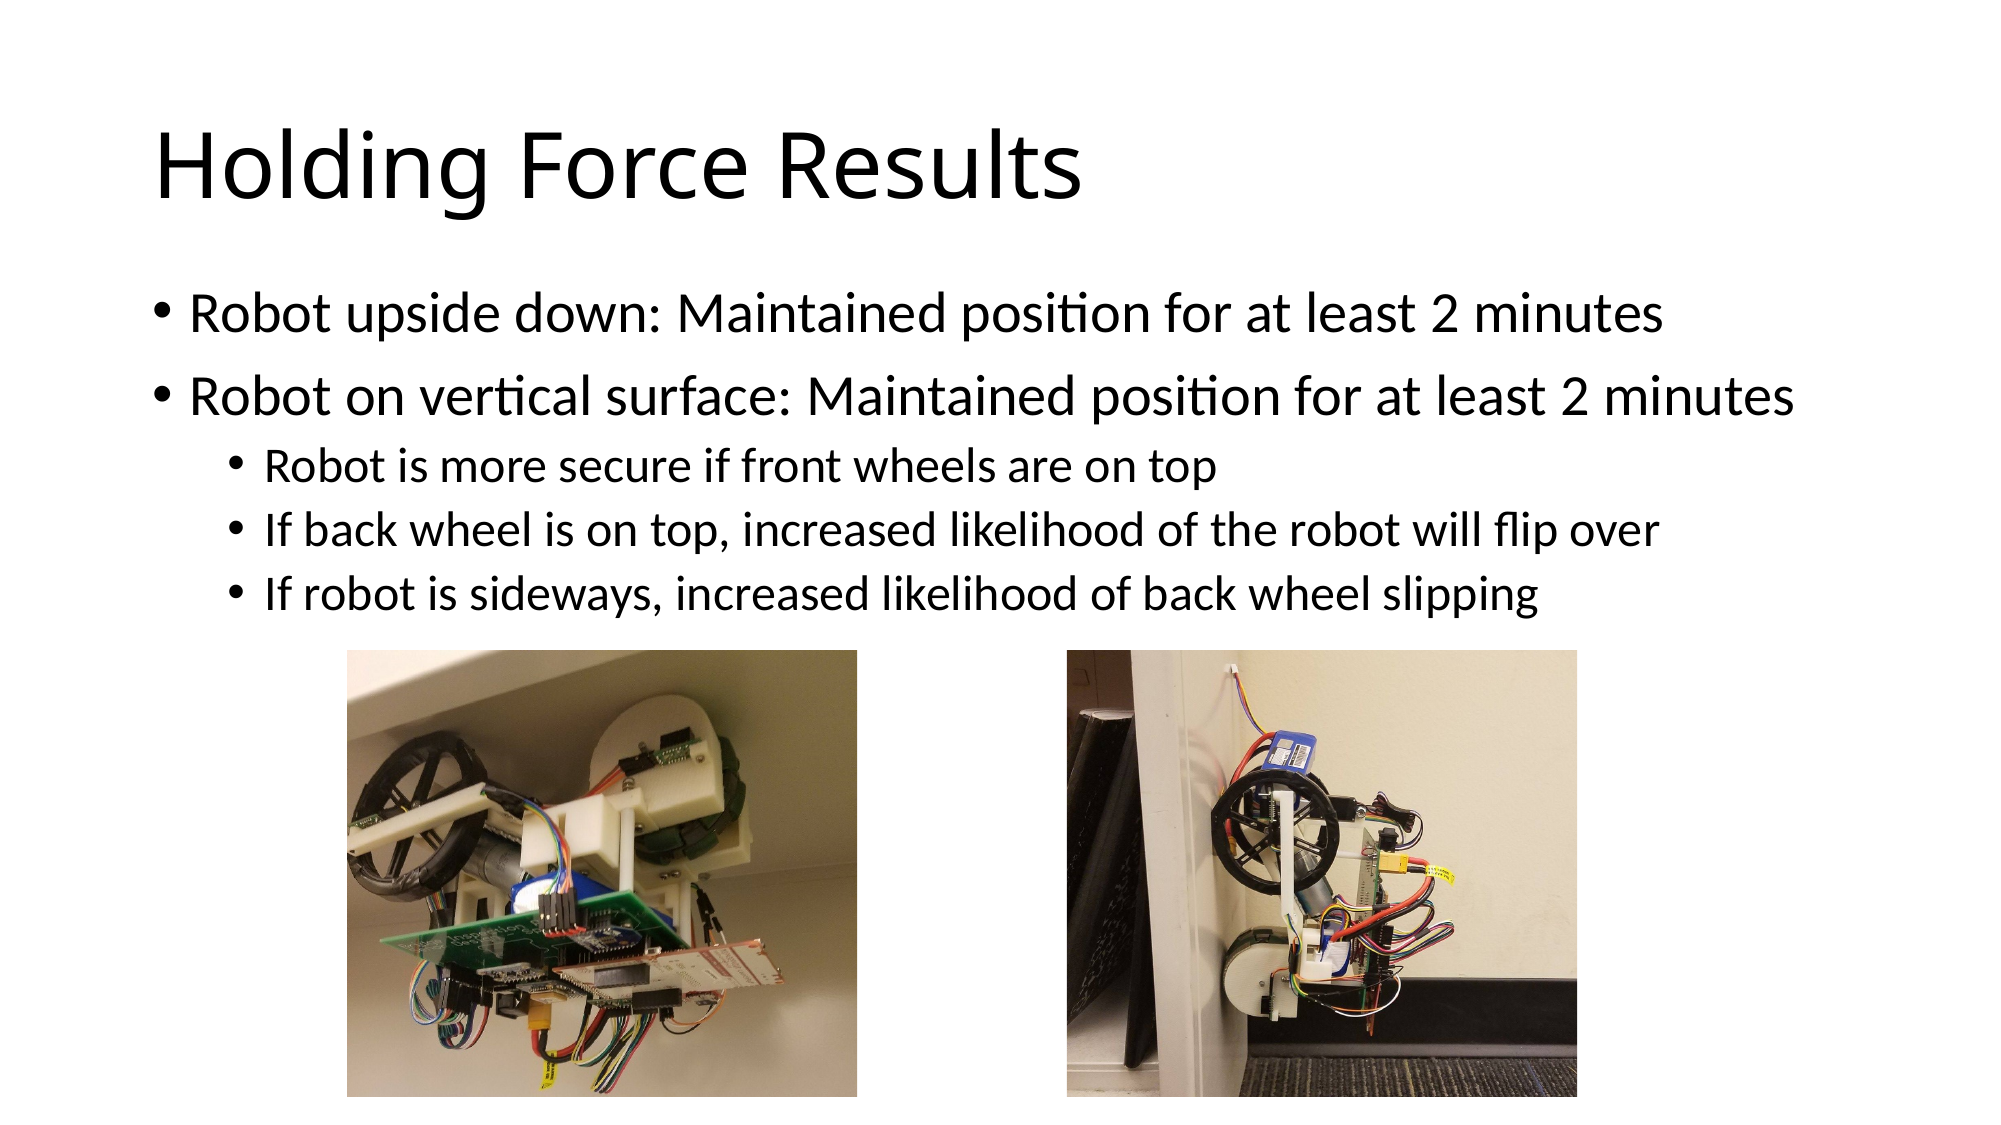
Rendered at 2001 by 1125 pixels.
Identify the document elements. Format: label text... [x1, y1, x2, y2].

list Robot upside down: Maintained position for at least 2 minutes Robot on vertical surface: Maintained position for at least 2 minutes Robot is more secure if front wheels are on top If back wheel is on top, increased likelihood of the robot will flip over If robot is sideways, increased likelihood of back wheel slipping [137, 274, 1863, 654]
picture [1066, 649, 1578, 1097]
picture [347, 649, 858, 1097]
title Holding Force Results [137, 59, 1863, 274]
